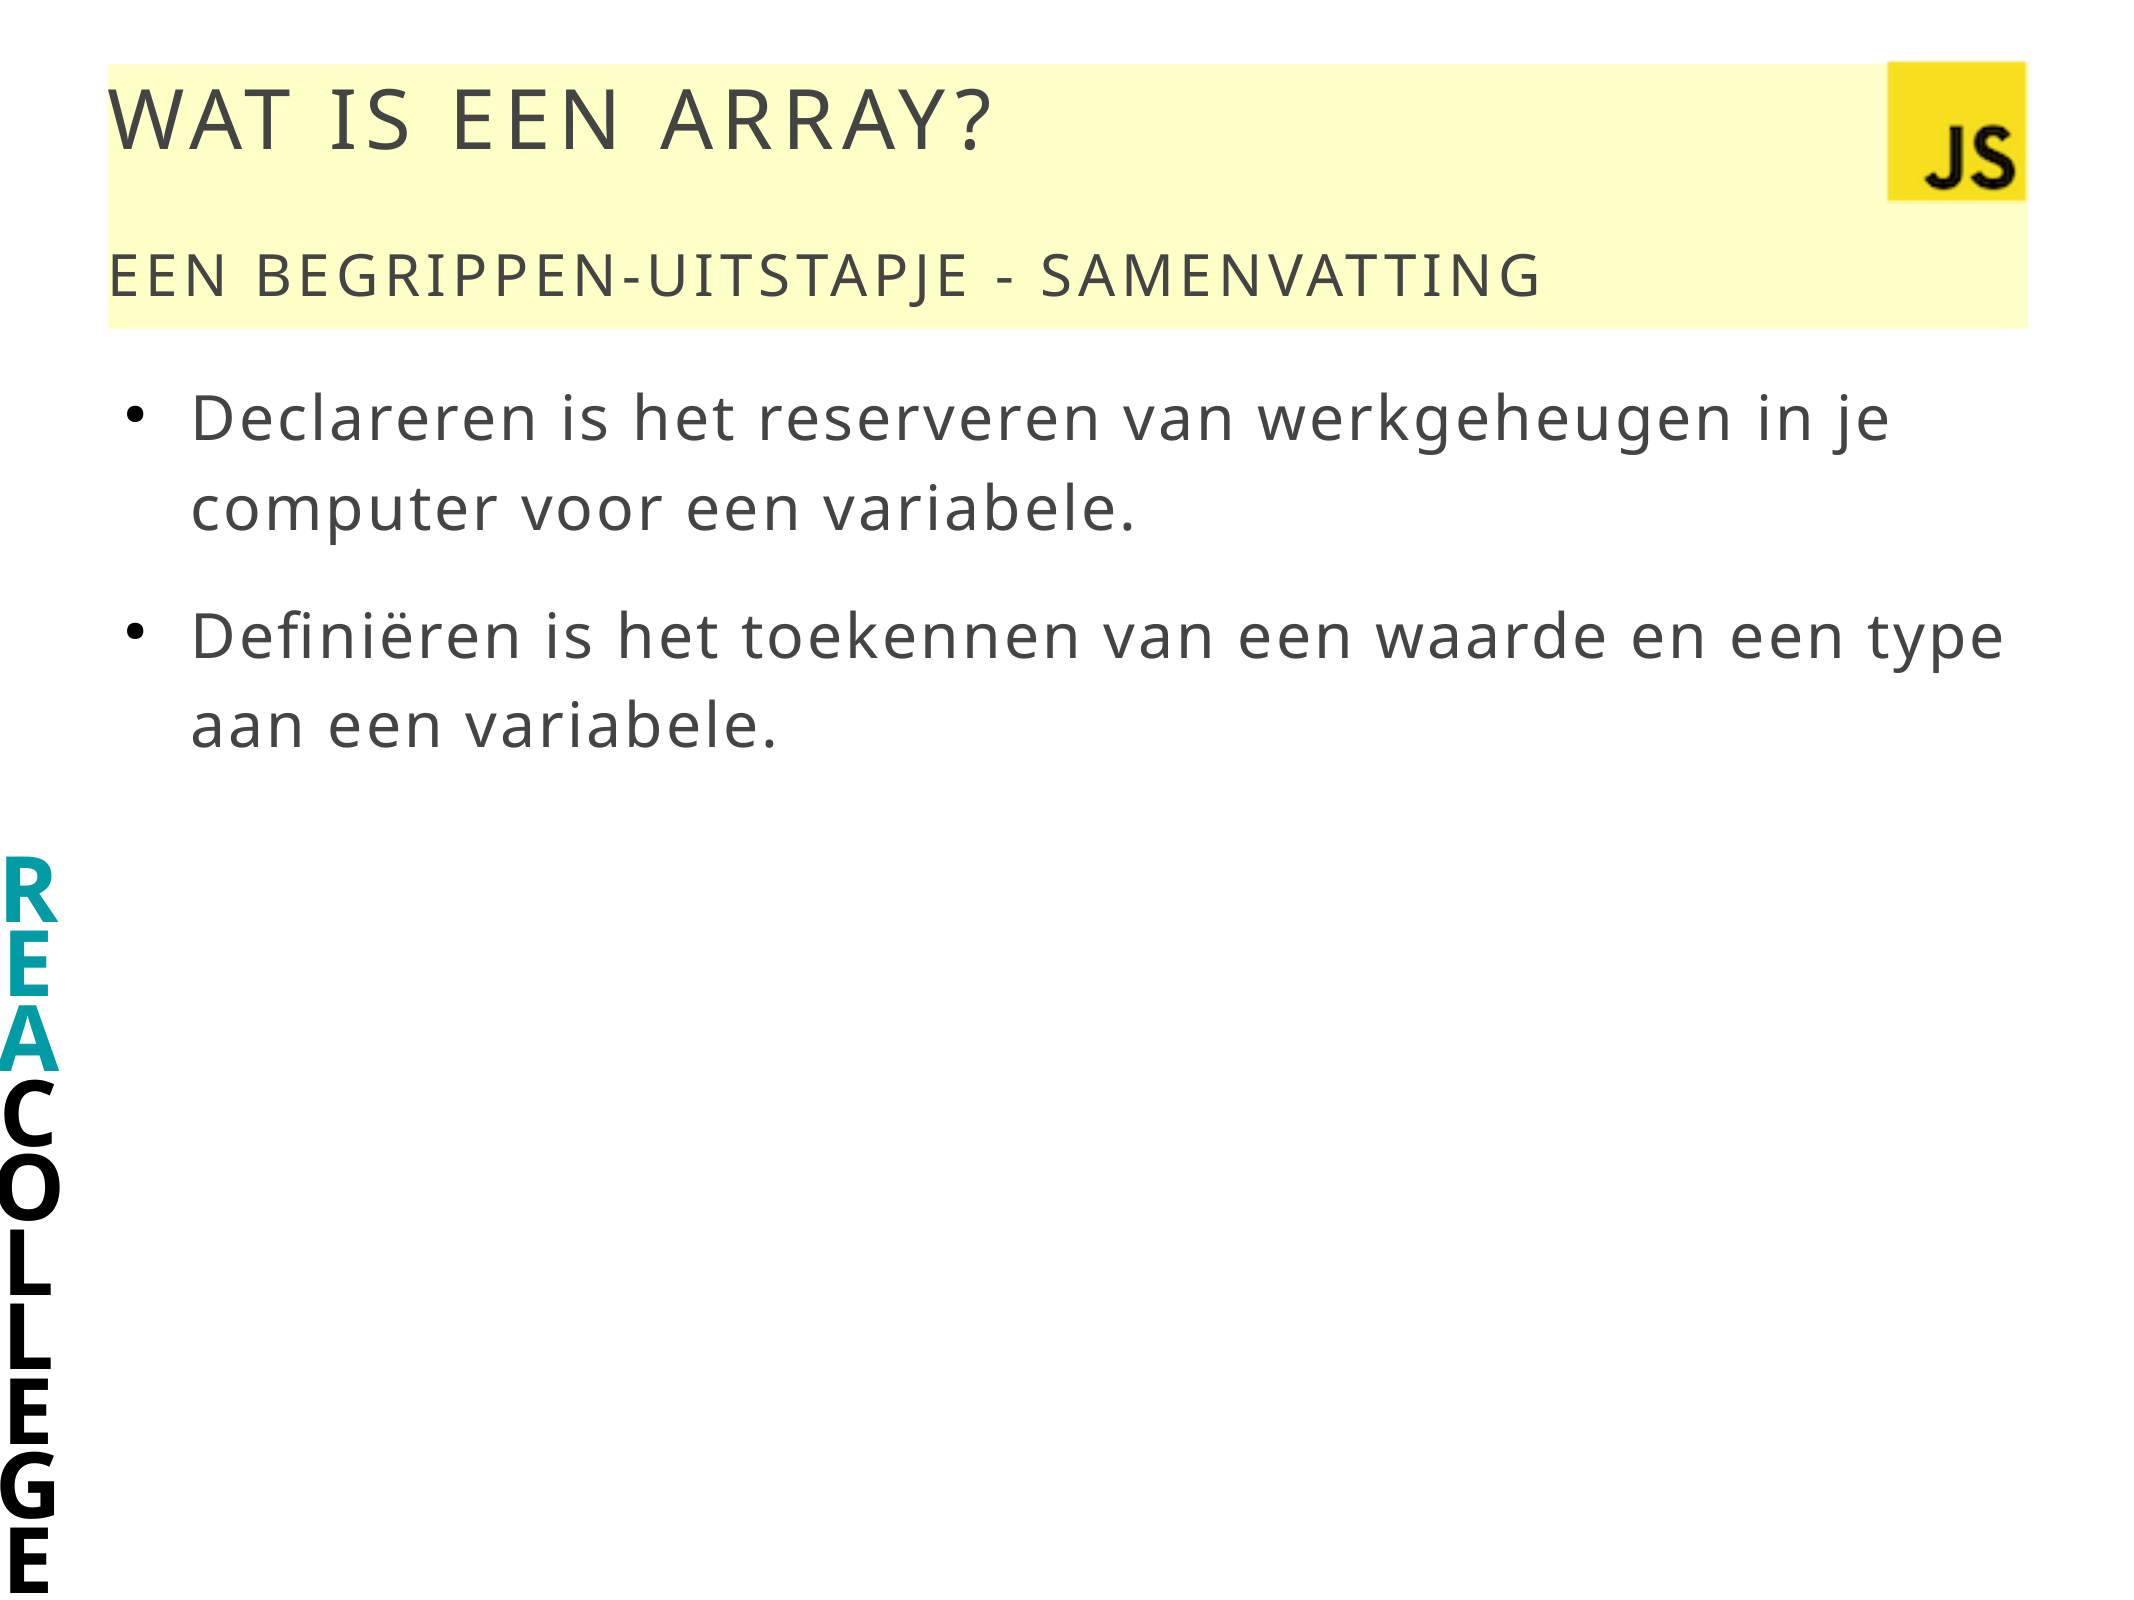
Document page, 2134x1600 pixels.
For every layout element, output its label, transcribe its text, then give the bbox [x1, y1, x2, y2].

list Declareren is het reserveren van werkgeheugen in je computer voor een variabele. Definiëren is het toekennen van een waarde en een type aan een variabele. [105, 362, 2028, 1515]
title Wat is een array? Een begrippen-uitstapje - Samenvatting [106, 63, 2029, 330]
picture [1886, 60, 2030, 204]
